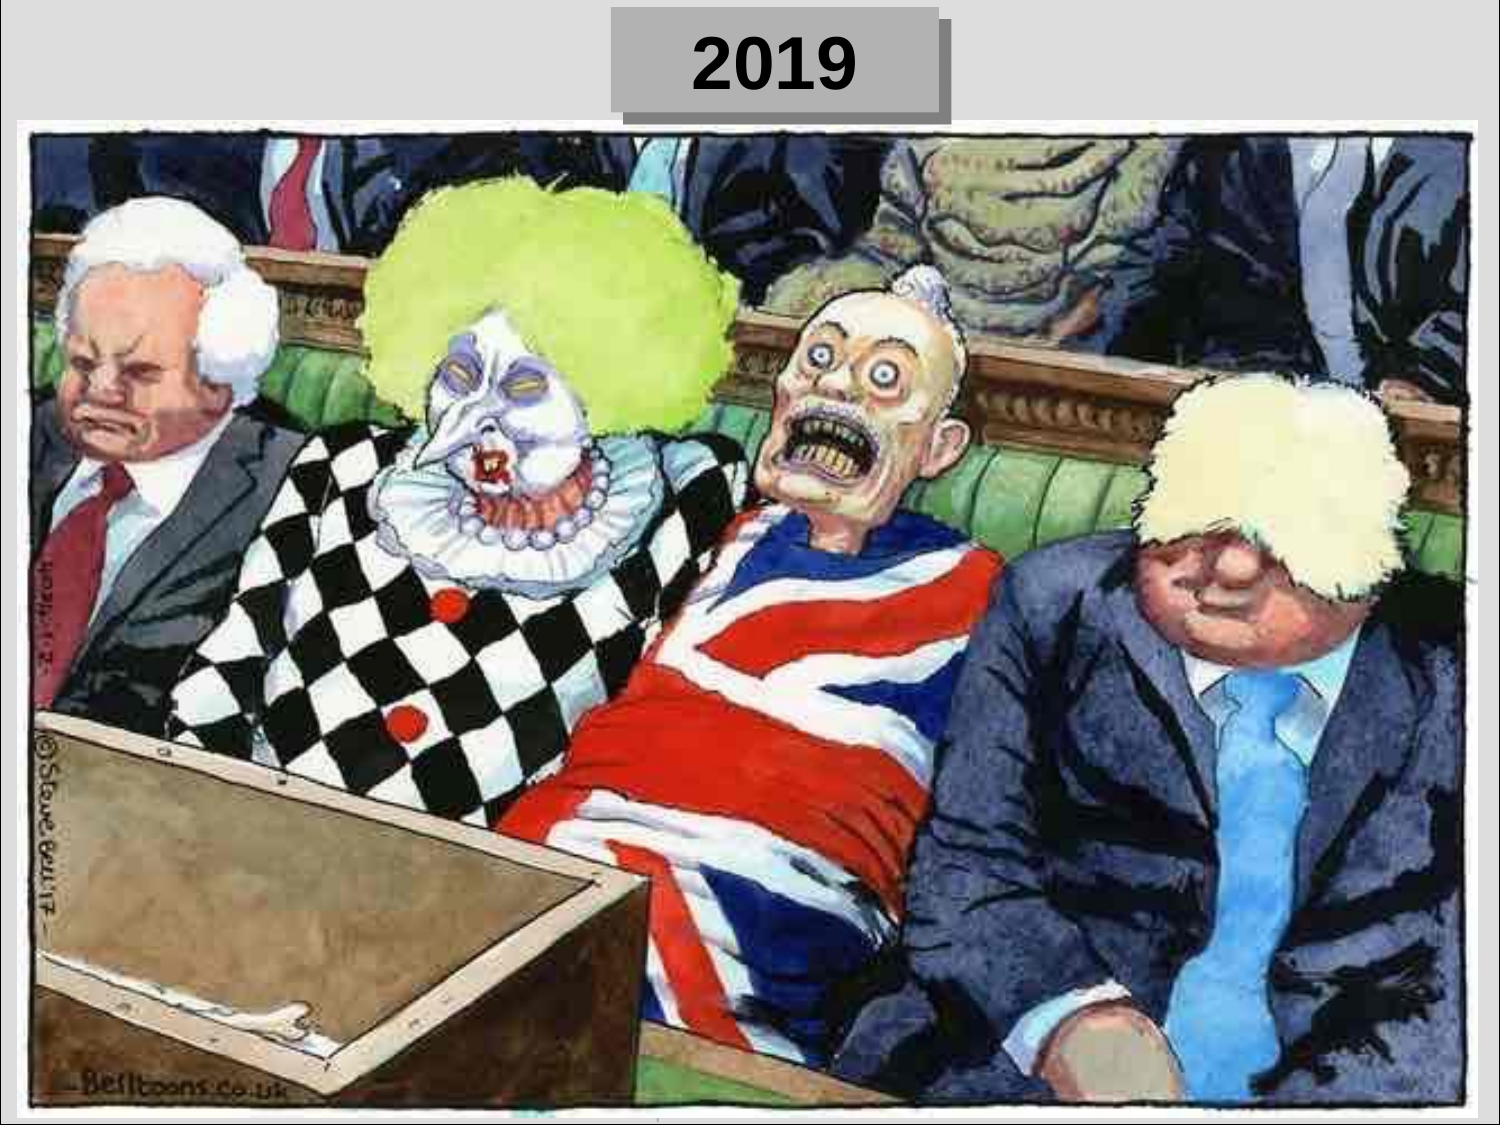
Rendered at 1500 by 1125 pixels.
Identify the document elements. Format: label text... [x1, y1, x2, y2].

picture [17, 119, 1479, 1118]
text_box 2019 [610, 7, 939, 113]
